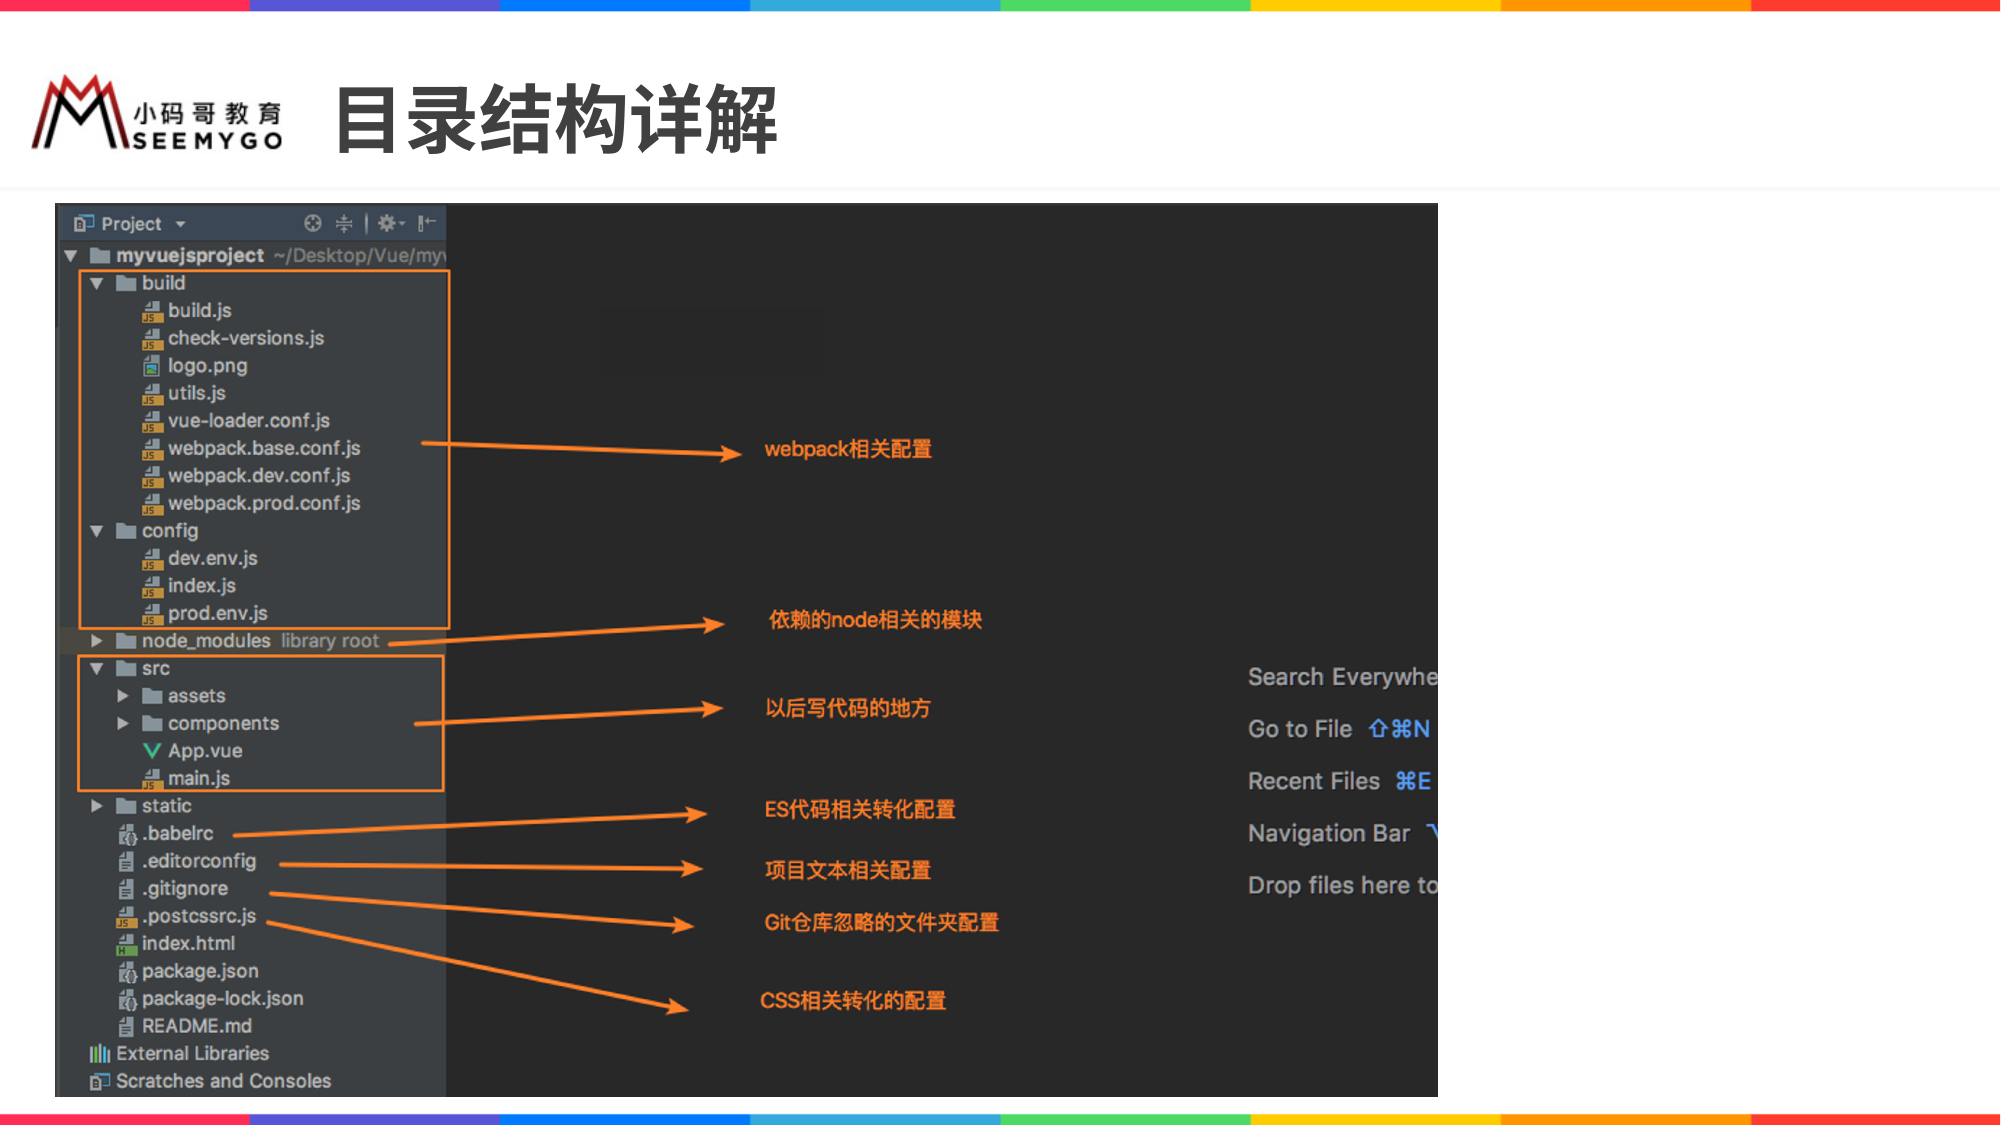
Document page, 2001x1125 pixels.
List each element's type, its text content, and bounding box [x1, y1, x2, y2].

picture [0, 0, 2001, 1125]
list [55, 203, 1438, 1097]
title 目录结构详解 [314, 64, 1968, 182]
